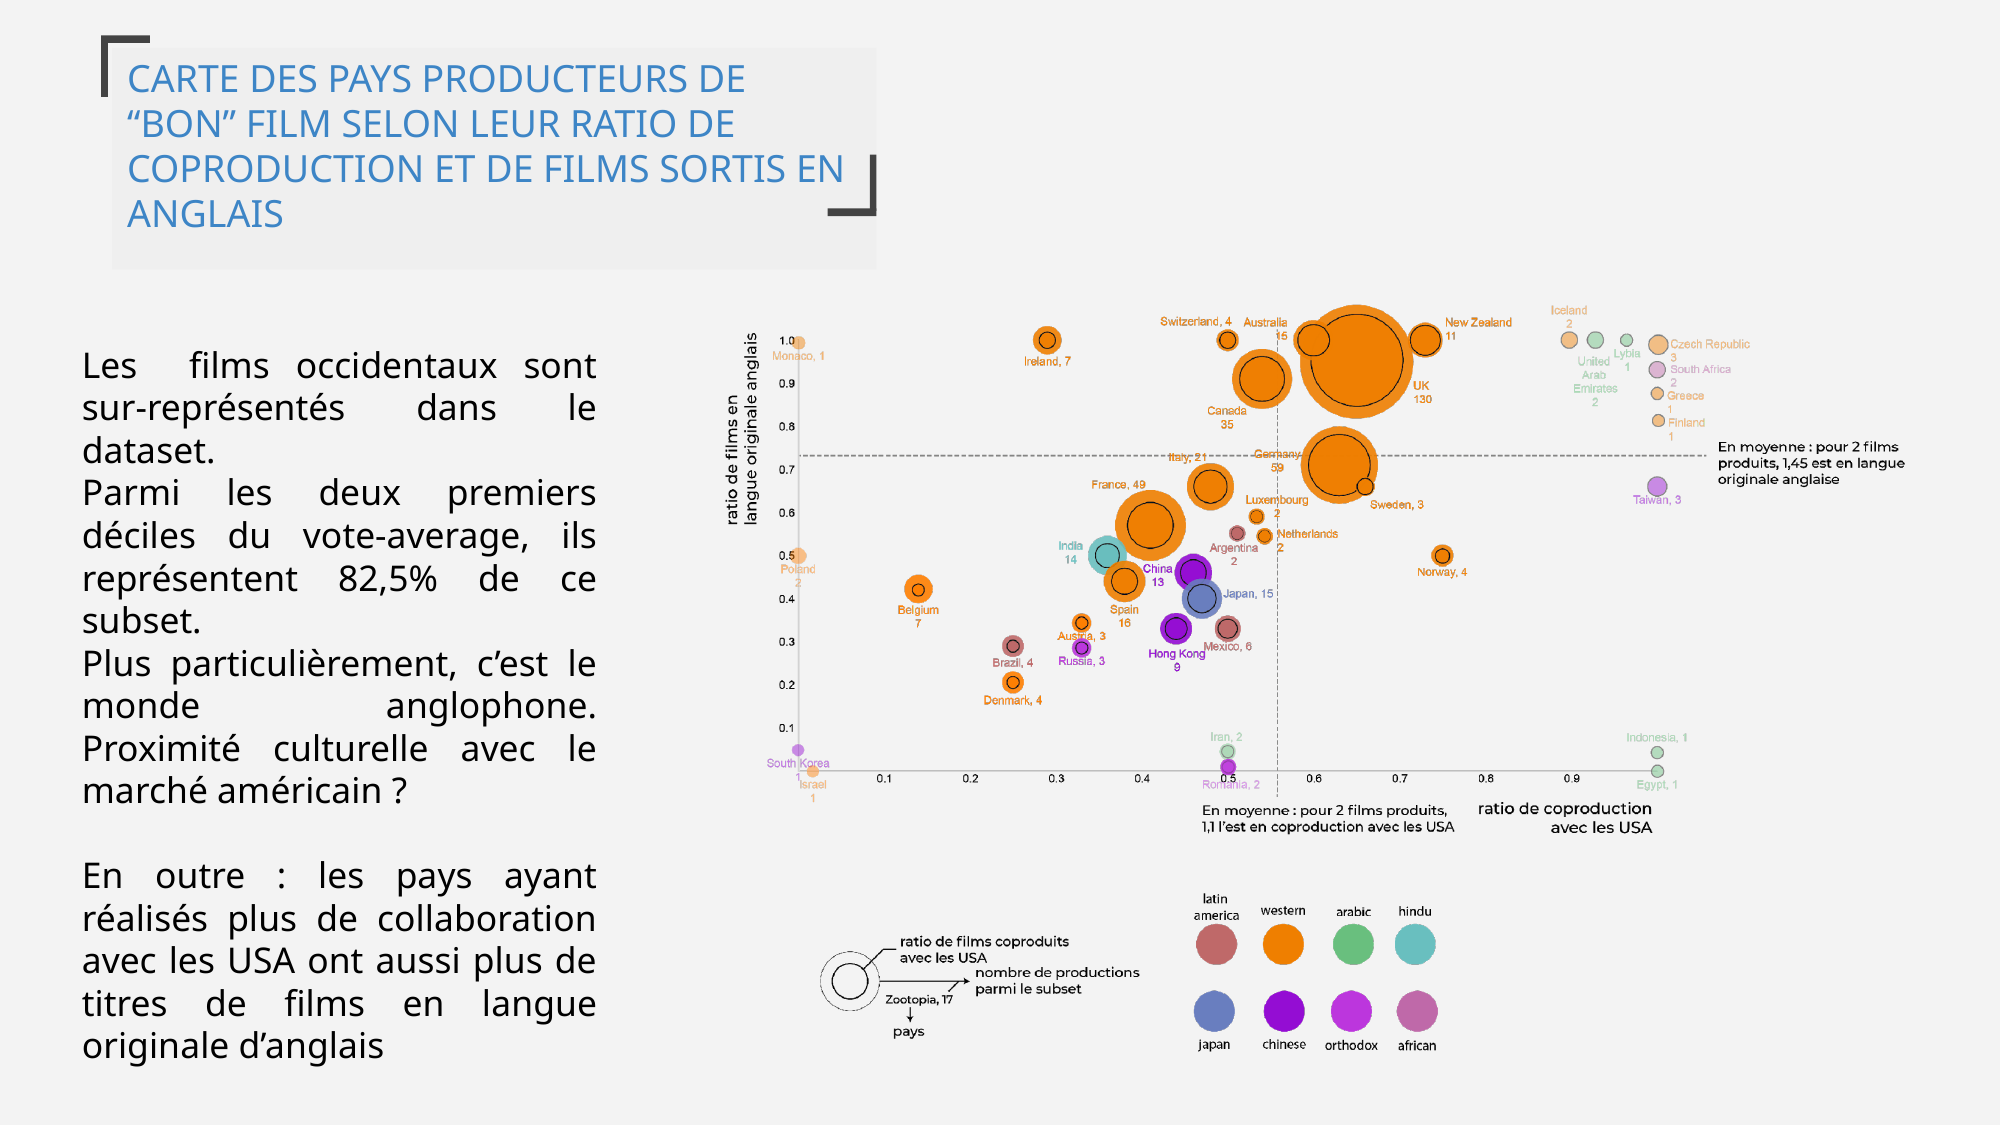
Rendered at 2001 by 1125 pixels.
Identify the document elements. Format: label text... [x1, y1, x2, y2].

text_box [827, 154, 877, 217]
text_box CARTE DES PAYS PRODUCTEURS DE “BON” FILM SELON LEUR RATIO DE COPRODUCTION ET DE FILMS SORTIS EN ANGLAIS [112, 47, 877, 270]
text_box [100, 34, 151, 98]
picture [575, 226, 1944, 1073]
text_box Les films occidentaux sont sur-représentés dans le dataset. Parmi les deux premiers déciles du vote-average, ils représentent 82,5% de ce subset. Plus particulièrement, c’est le monde anglophone. Proximité culturelle avec le marché américain ? En outre : les pays ayant réalisés plus de collaboration avec les USA ont aussi plus de titres de films en langue originale d’anglais [66, 327, 570, 1061]
